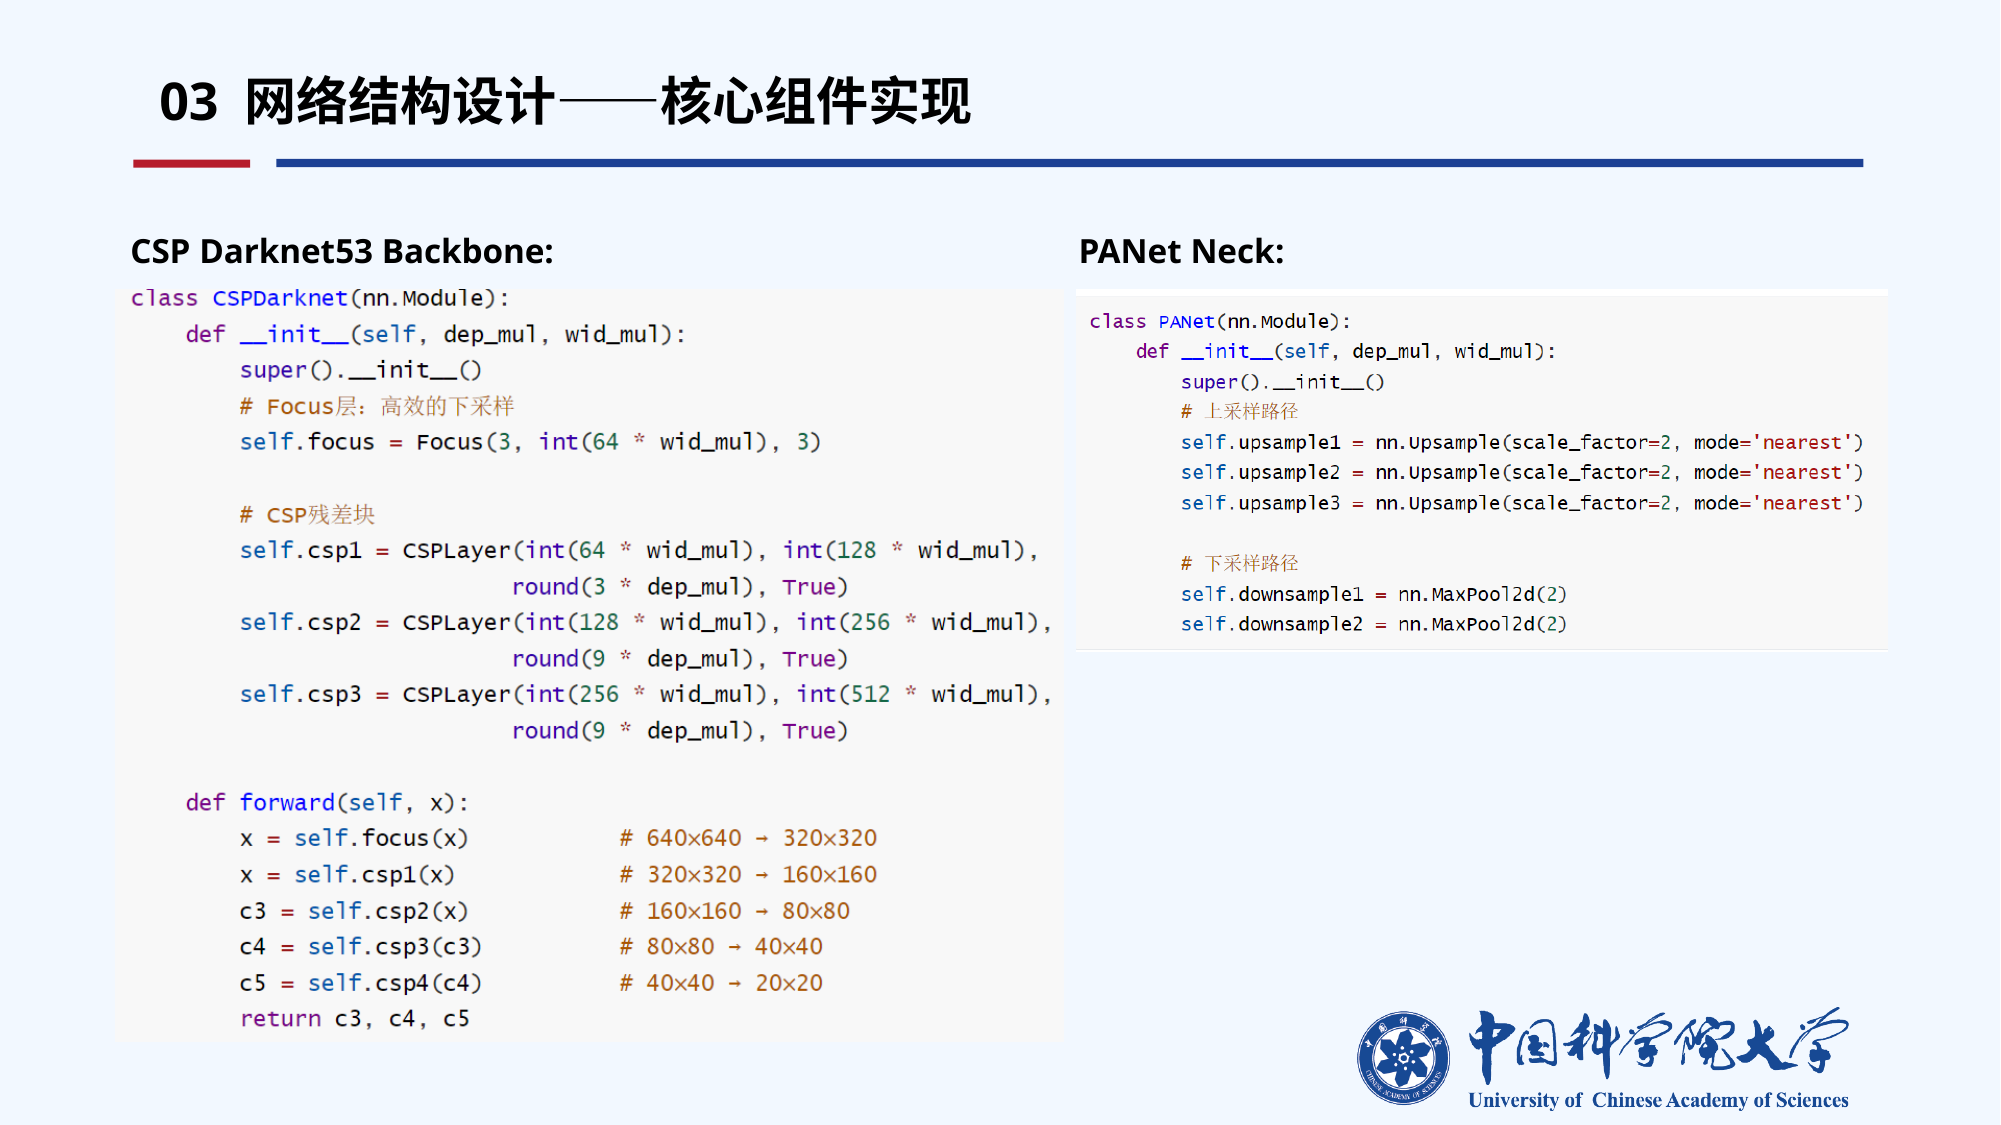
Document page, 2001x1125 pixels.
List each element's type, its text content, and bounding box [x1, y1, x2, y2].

picture [115, 289, 1064, 1042]
text_box PANet Neck: [1063, 183, 1738, 318]
picture [1357, 1007, 1849, 1111]
picture [1076, 289, 1888, 652]
text_box CSP Darknet53 Backbone: [115, 183, 790, 289]
text_box 03 网络结构设计——核心组件实现 [144, 60, 988, 138]
